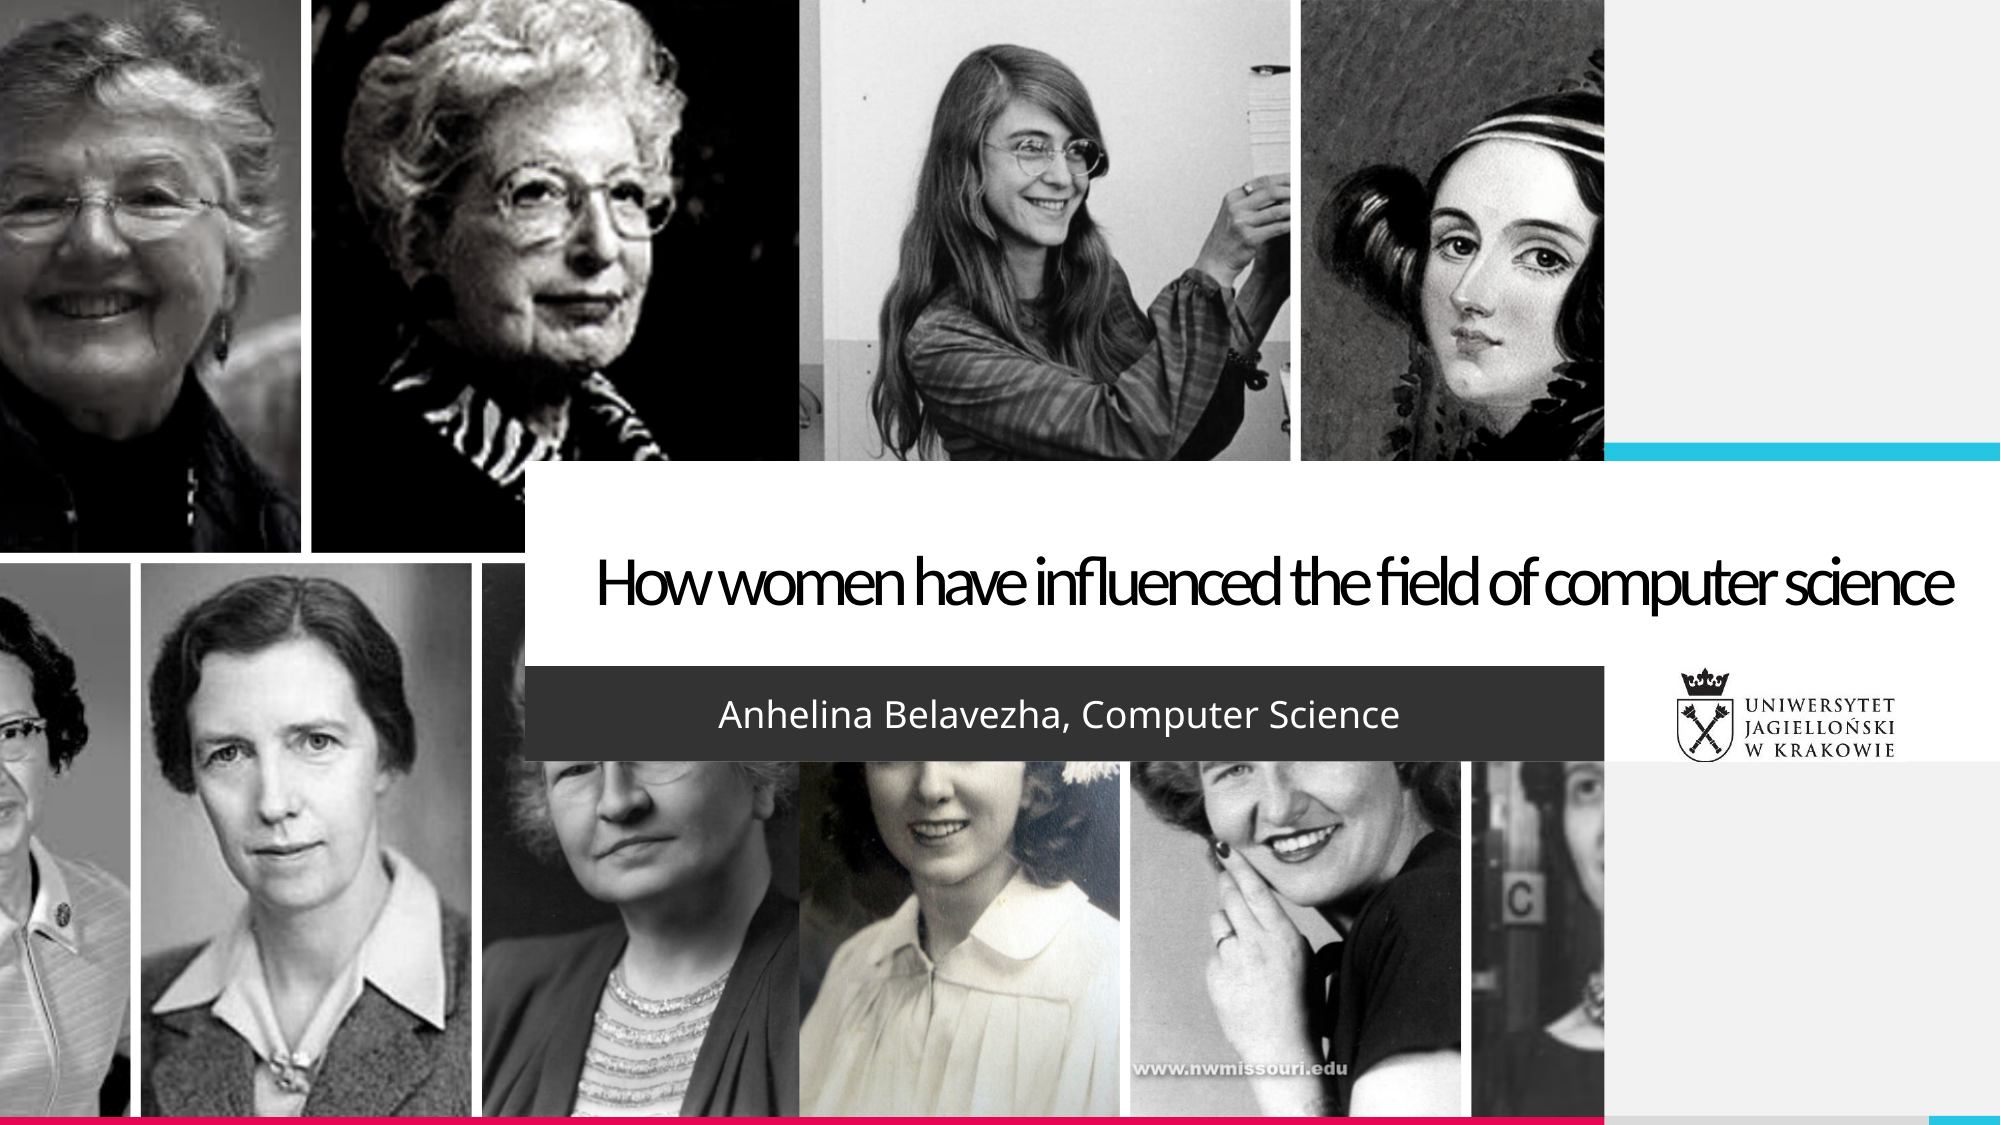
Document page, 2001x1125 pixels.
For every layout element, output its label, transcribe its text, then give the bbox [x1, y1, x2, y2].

picture [1672, 666, 1907, 762]
picture [0, 0, 1605, 1117]
title How women have influenced the field of computer science [1605, 461, 2000, 762]
